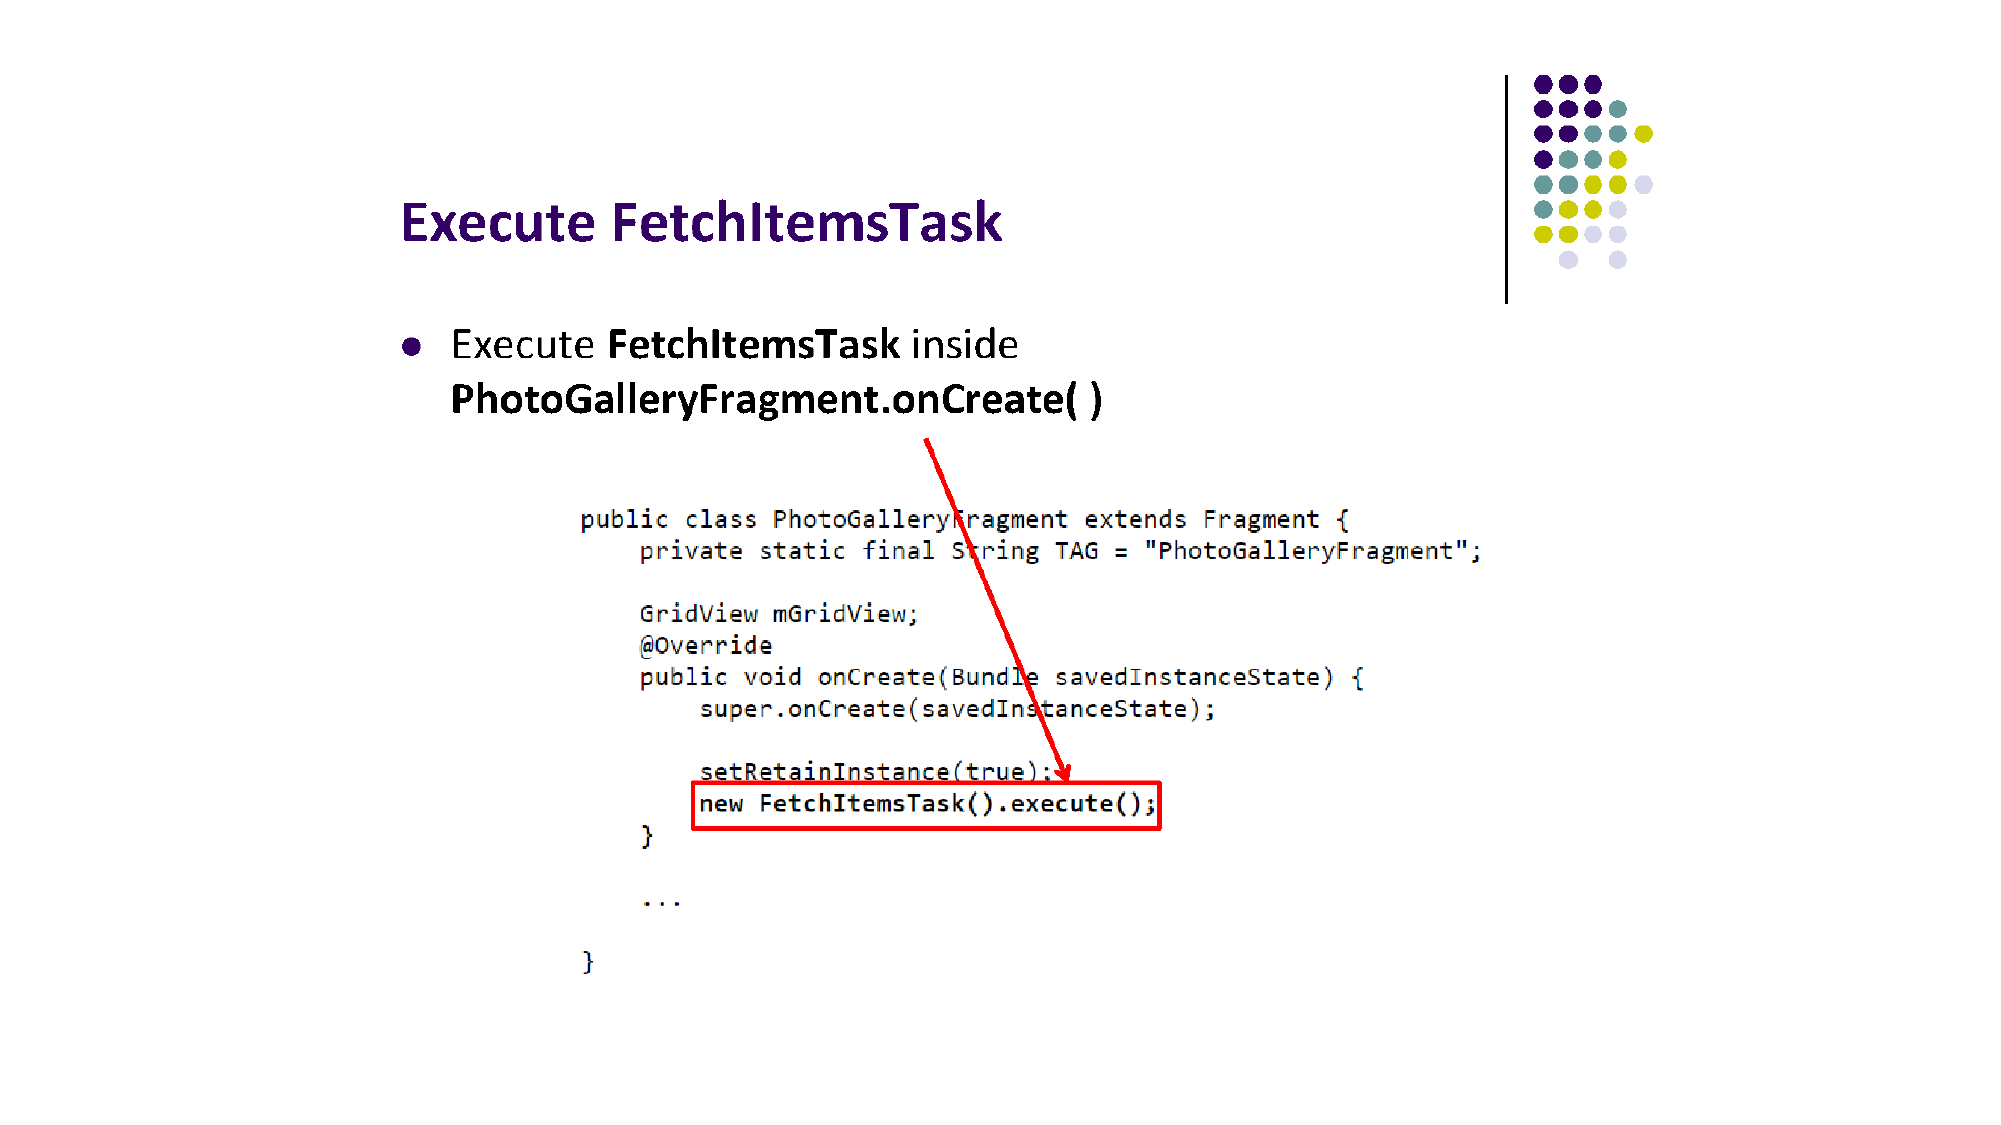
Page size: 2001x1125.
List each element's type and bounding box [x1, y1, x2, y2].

picture [249, 0, 1750, 1125]
